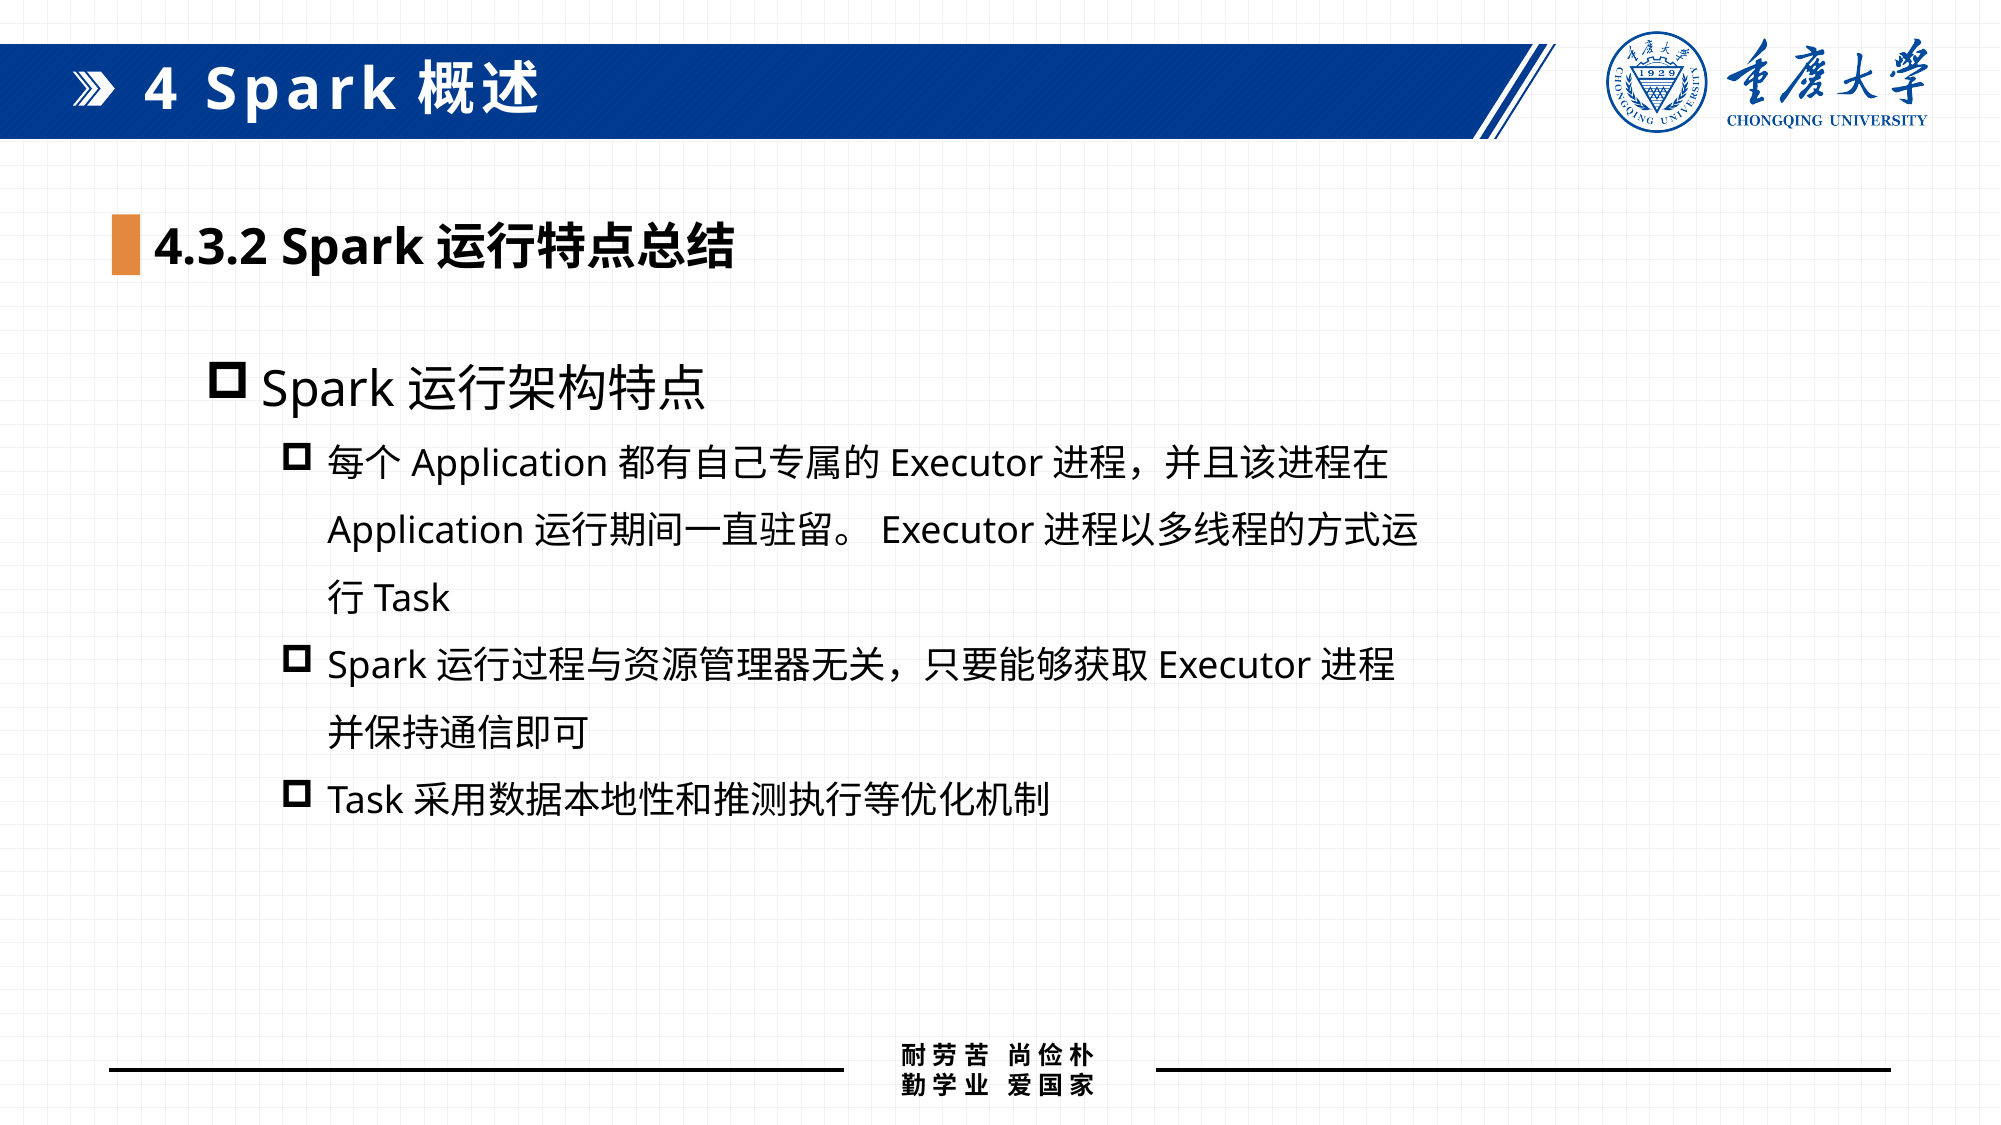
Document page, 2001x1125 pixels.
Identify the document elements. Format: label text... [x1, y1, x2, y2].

list 4 Spark概述 [108, 51, 1356, 136]
text_box Spark运行架构特点 每个Application都有自己专属的Executor进程，并且该进程在Application运行期间一直驻留。Executor进程以多线程的方式运行Task Spark运行过程与资源管理器无关，只要能够获取Executor进程并保持通信即可 Task采用数据本地性和推测执行等优化机制 [190, 318, 1440, 829]
picture [1606, 31, 1928, 133]
list 4.3.2 Spark运行特点总结 [139, 213, 1891, 275]
